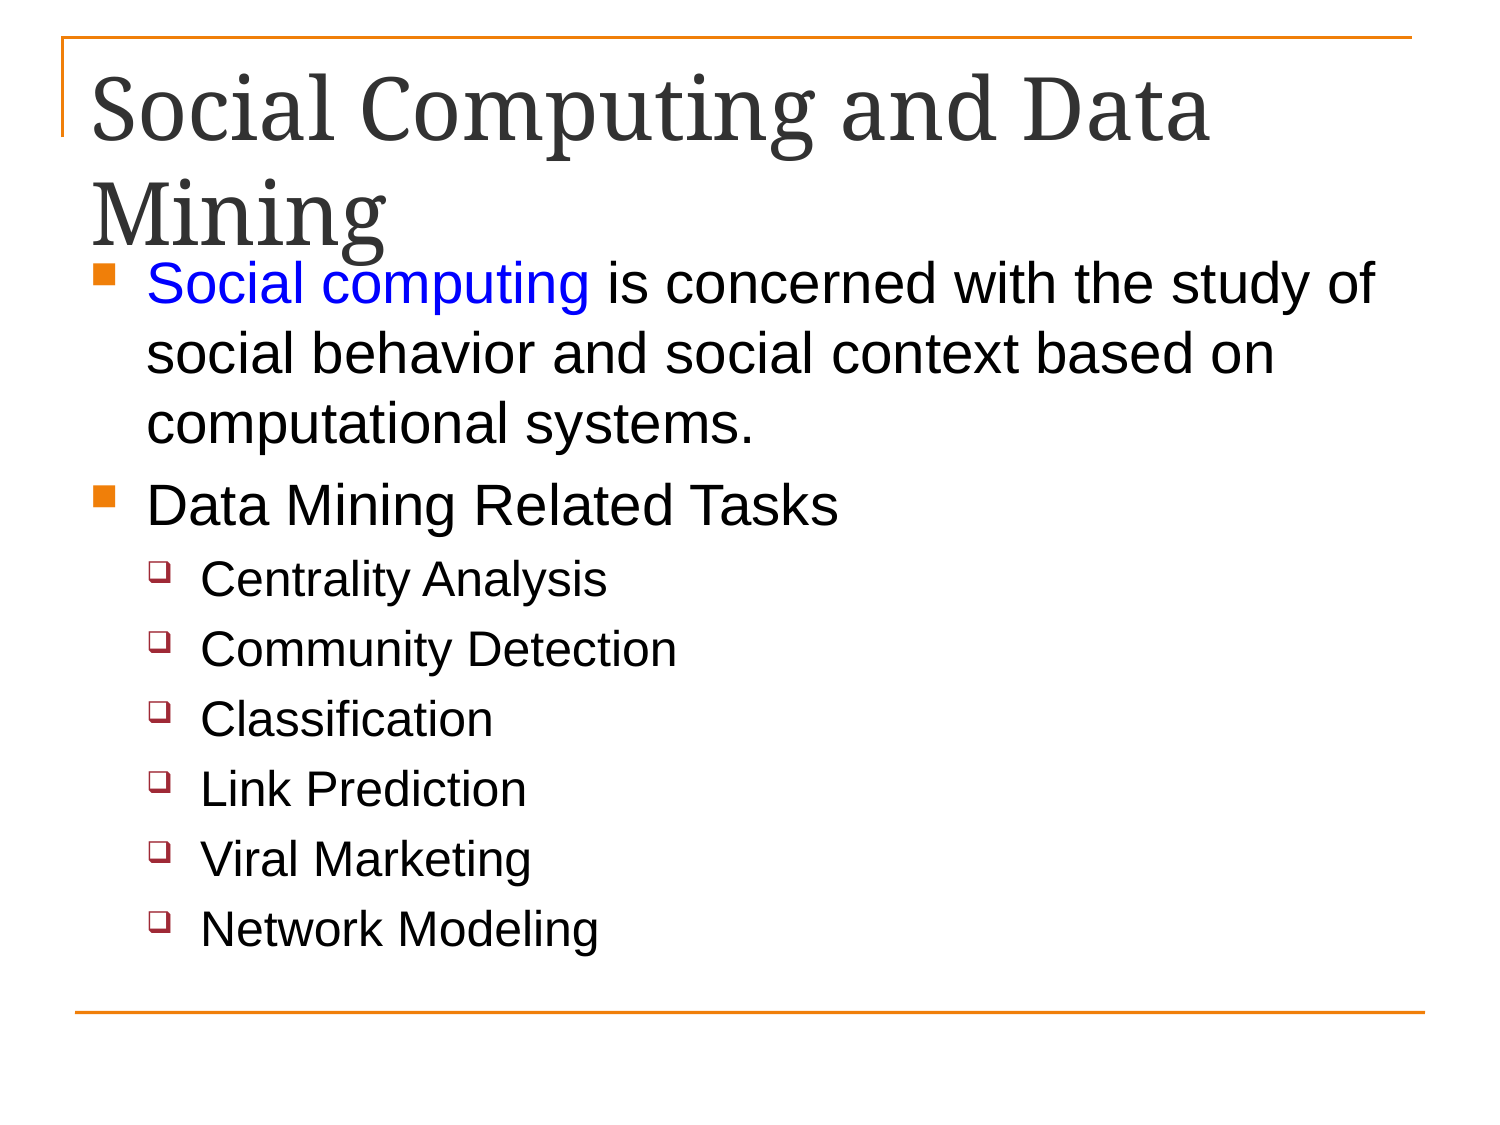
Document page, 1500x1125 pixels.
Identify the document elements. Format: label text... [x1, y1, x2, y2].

title Social Computing and Data Mining [74, 45, 1426, 233]
list Social computing is concerned with the study of social behavior and social context based on computational systems. Data Mining Related Tasks Centrality Analysis Community Detection Classification Link Prediction Viral Marketing Network Modeling [74, 237, 1426, 1006]
